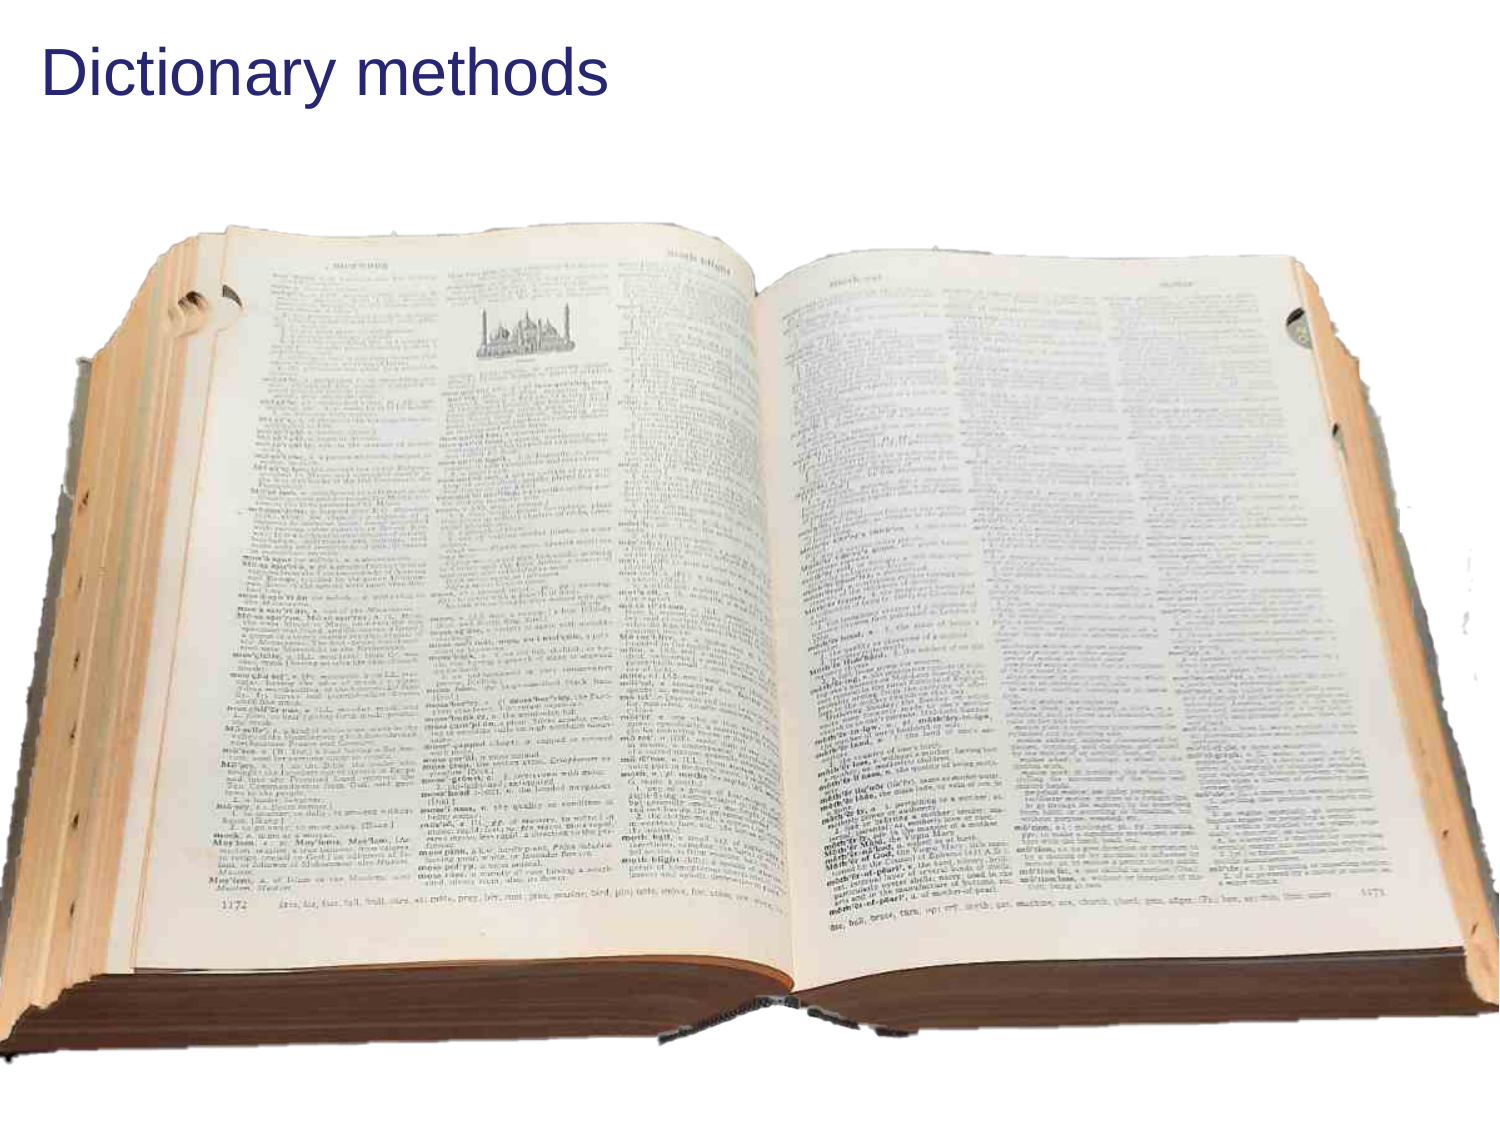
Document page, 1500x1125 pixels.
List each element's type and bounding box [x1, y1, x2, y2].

list [0, 0, 1499, 1125]
